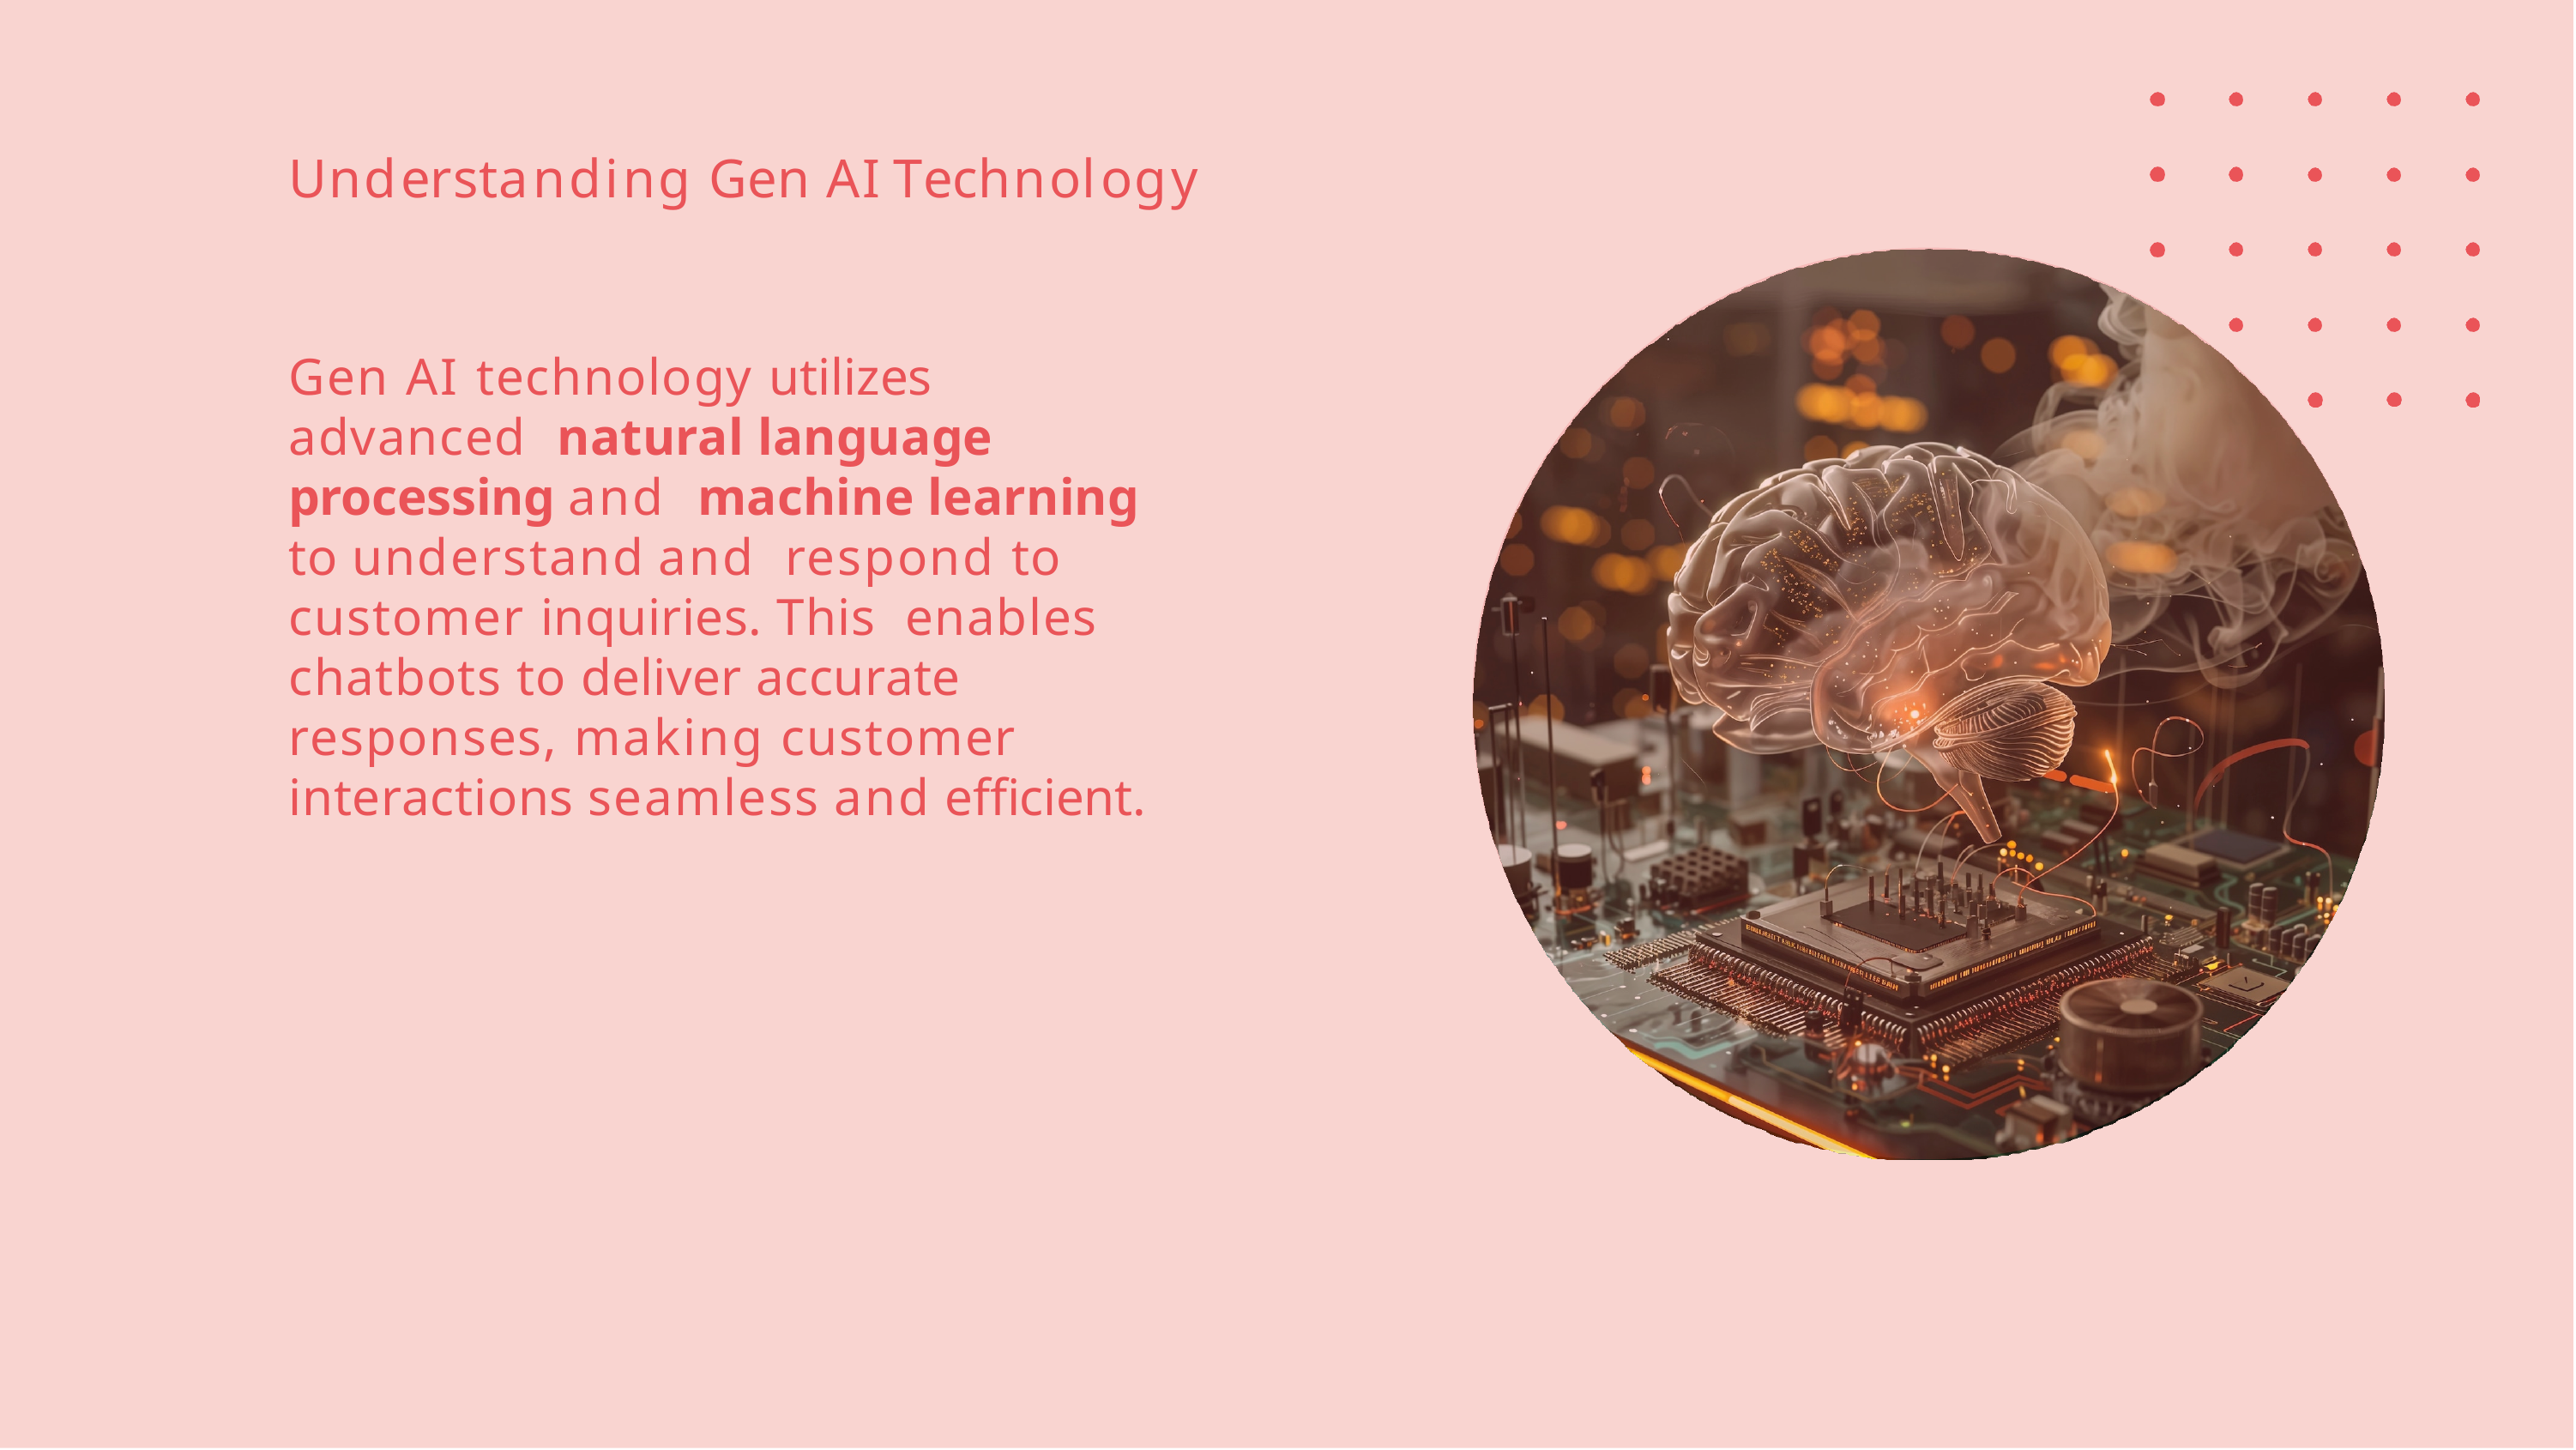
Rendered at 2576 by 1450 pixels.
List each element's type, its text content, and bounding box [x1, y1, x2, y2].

picture [2150, 166, 2165, 182]
picture [2150, 91, 2165, 106]
picture [2150, 242, 2165, 247]
title Understanding Gen AI Technology [287, 142, 1207, 388]
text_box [1472, 247, 2386, 1160]
picture [2464, 317, 2480, 332]
picture [2386, 242, 2401, 257]
picture [2386, 392, 2402, 408]
picture [2307, 166, 2322, 182]
picture [2307, 242, 2322, 247]
picture [2386, 91, 2401, 106]
picture [2229, 166, 2243, 182]
picture [2307, 91, 2322, 106]
picture [2386, 166, 2401, 182]
picture [2229, 91, 2243, 106]
picture [2464, 392, 2481, 408]
picture [2464, 242, 2480, 257]
picture [2386, 317, 2401, 332]
picture [2464, 166, 2480, 182]
text_box Gen AI technology utilizes advanced natural language processing and machine learning to understand and respond to customer inquiries. This enables chatbots to deliver accurate responses, making customer interactions seamless and eﬃcient. [287, 388, 1180, 825]
picture [2464, 91, 2480, 106]
picture [2229, 242, 2243, 247]
